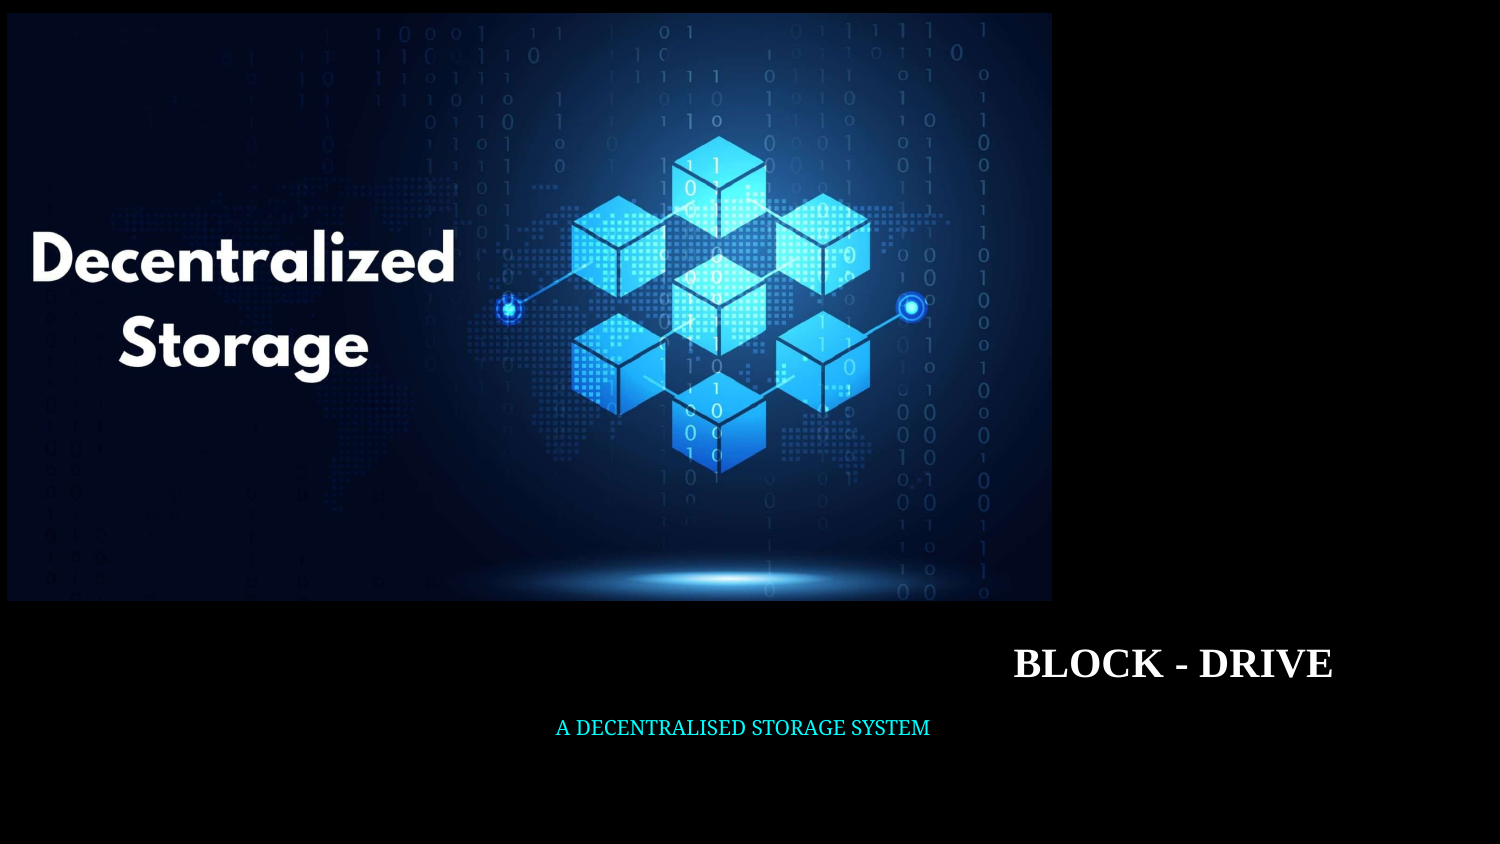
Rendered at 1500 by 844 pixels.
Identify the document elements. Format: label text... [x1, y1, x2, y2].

picture [6, 12, 1052, 601]
text_box BLOCK - DRIVE [998, 621, 1500, 702]
text_box A DECENTRALISED STORAGE SYSTEM [540, 702, 1286, 753]
